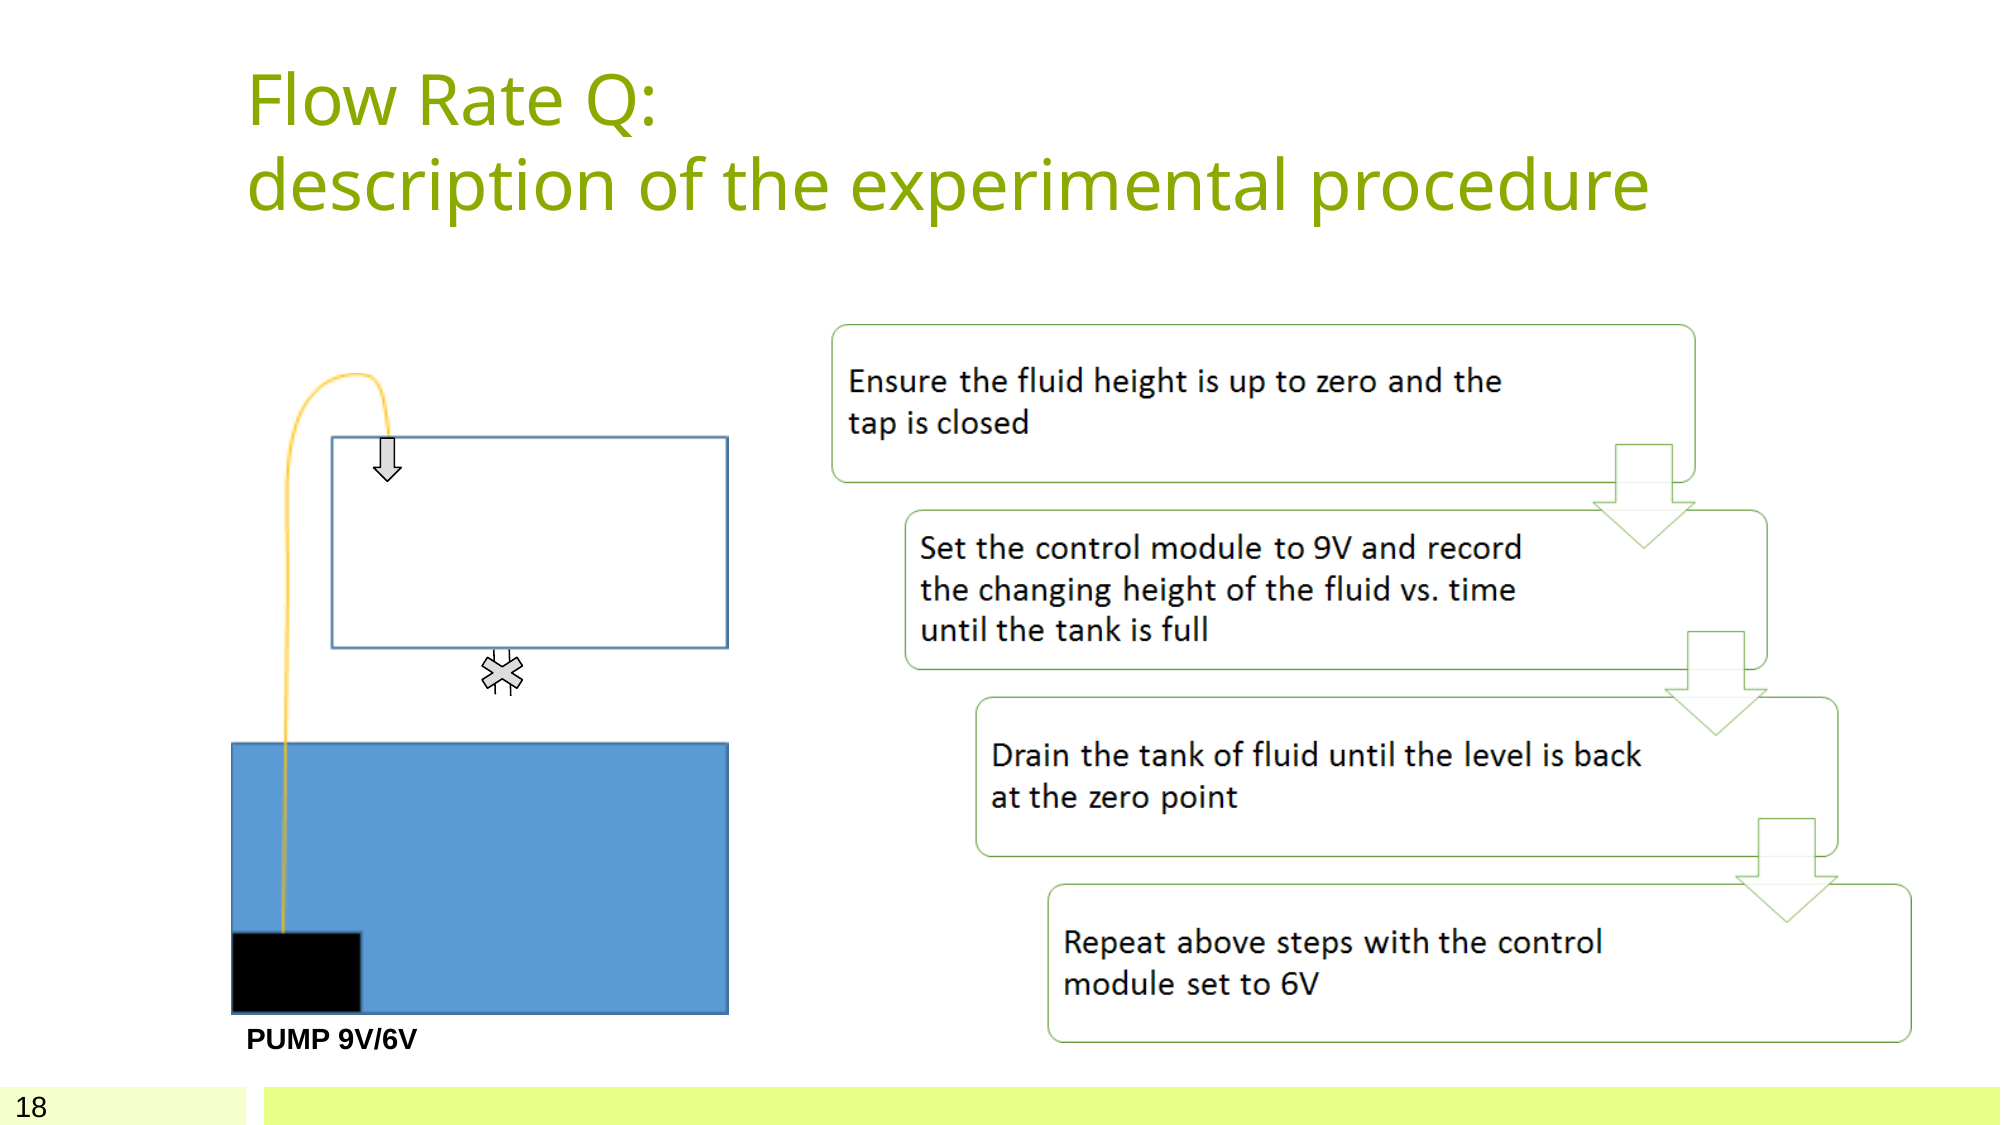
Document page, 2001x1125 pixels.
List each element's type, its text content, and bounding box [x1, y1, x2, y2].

title Flow Rate Q: description of the experimental procedure [231, 45, 1769, 240]
slide_number 18 [0, 1087, 68, 1125]
picture [231, 372, 729, 1016]
picture [824, 324, 1913, 1044]
text_box PUMP 9V/6V [231, 1022, 445, 1044]
